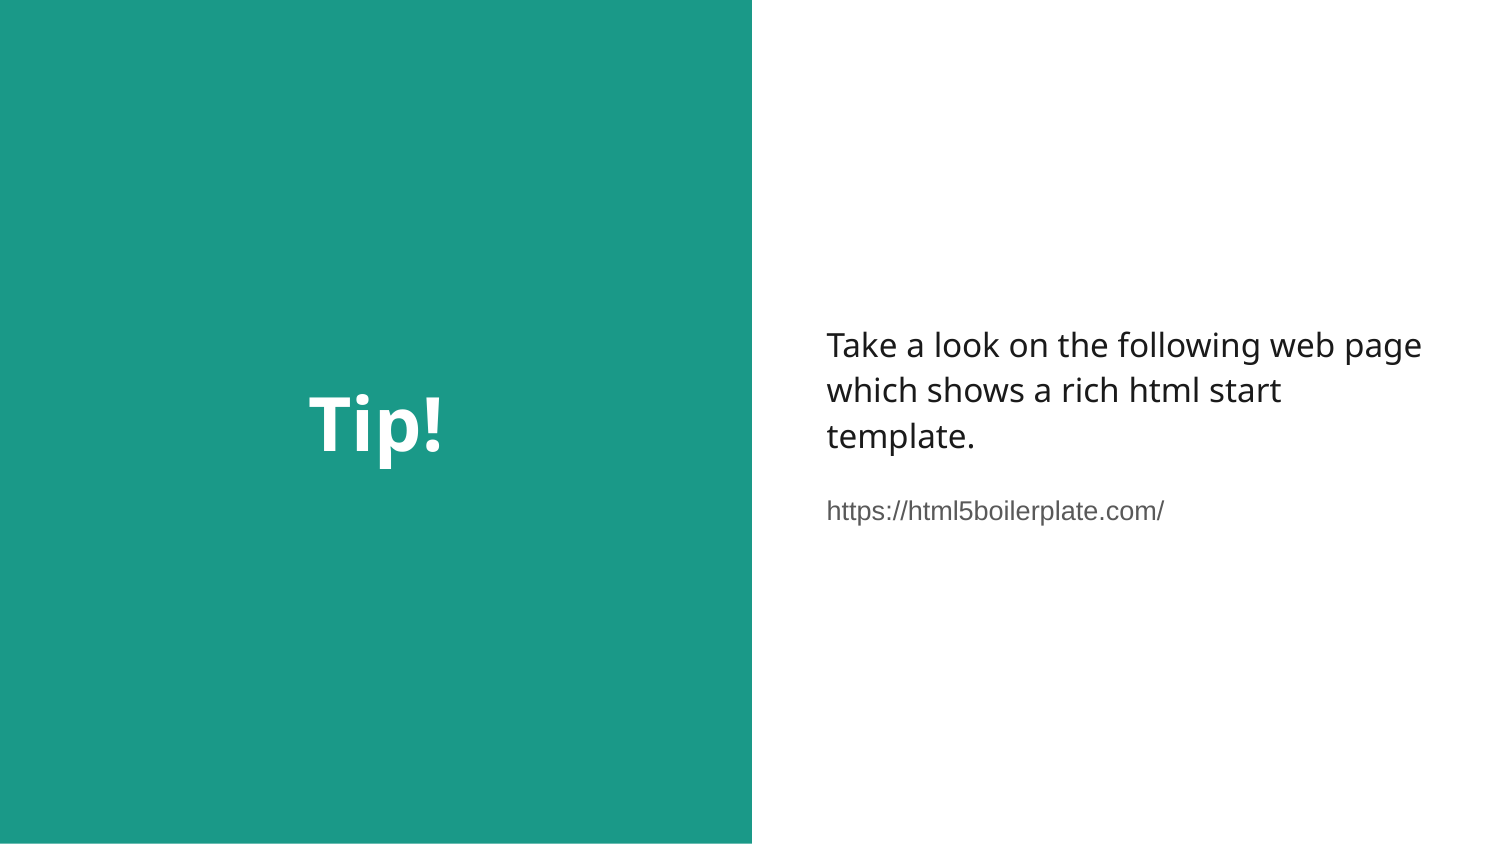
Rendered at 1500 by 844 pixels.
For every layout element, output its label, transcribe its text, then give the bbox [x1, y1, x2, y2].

list Take a look on the following web page which shows a rich html start template. https://html5boilerplate.com/ [811, 91, 1445, 753]
title Tip! [59, 91, 693, 753]
